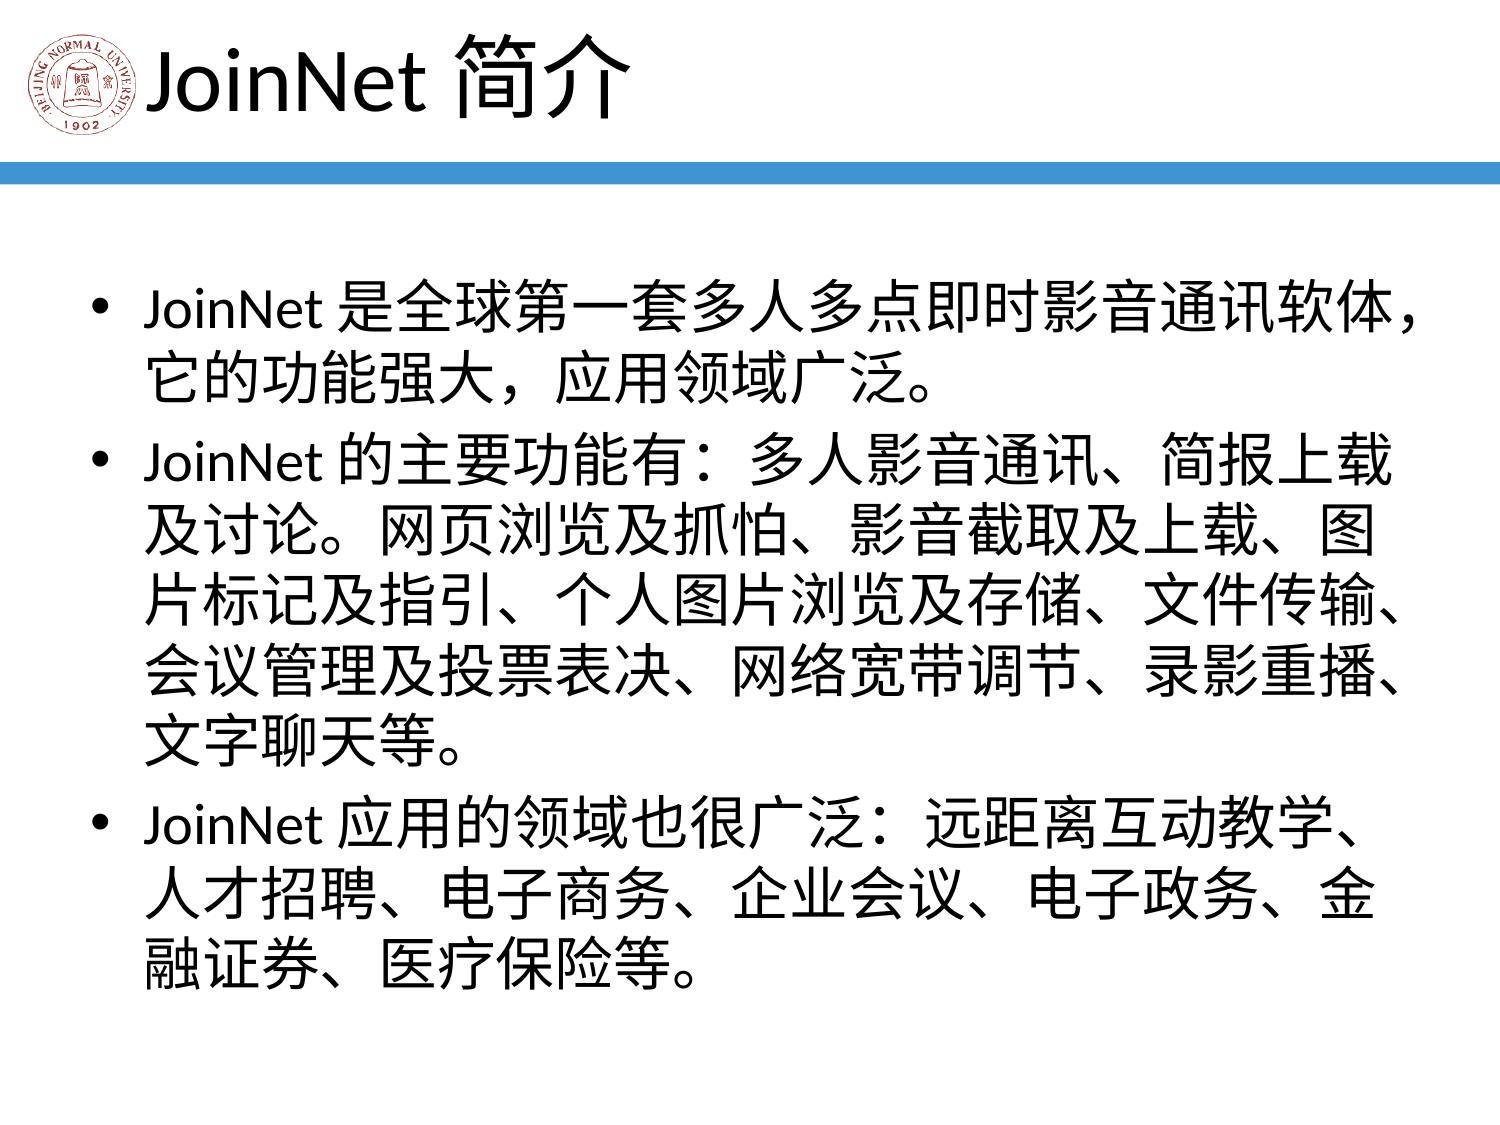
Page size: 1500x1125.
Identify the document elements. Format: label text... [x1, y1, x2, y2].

title JoinNet简介 [69, 0, 710, 149]
picture [28, 34, 69, 135]
list JoinNet是全球第一套多人多点即时影音通讯软体，它的功能强大，应用领域广泛。 JoinNet的主要功能有：多人影音通讯、简报上载及讨论。网页浏览及抓怕、影音截取及上载、图片标记及指引、个人图片浏览及存储、文件传输、会议管理及投票表决、网络宽带调节、录影重播、文字聊天等。 JoinNet应用的领域也很广泛：远距离互动教学、人才招聘、电子商务、企业会议、电子政务、金融证券、医疗保险等。 [75, 262, 1425, 1005]
